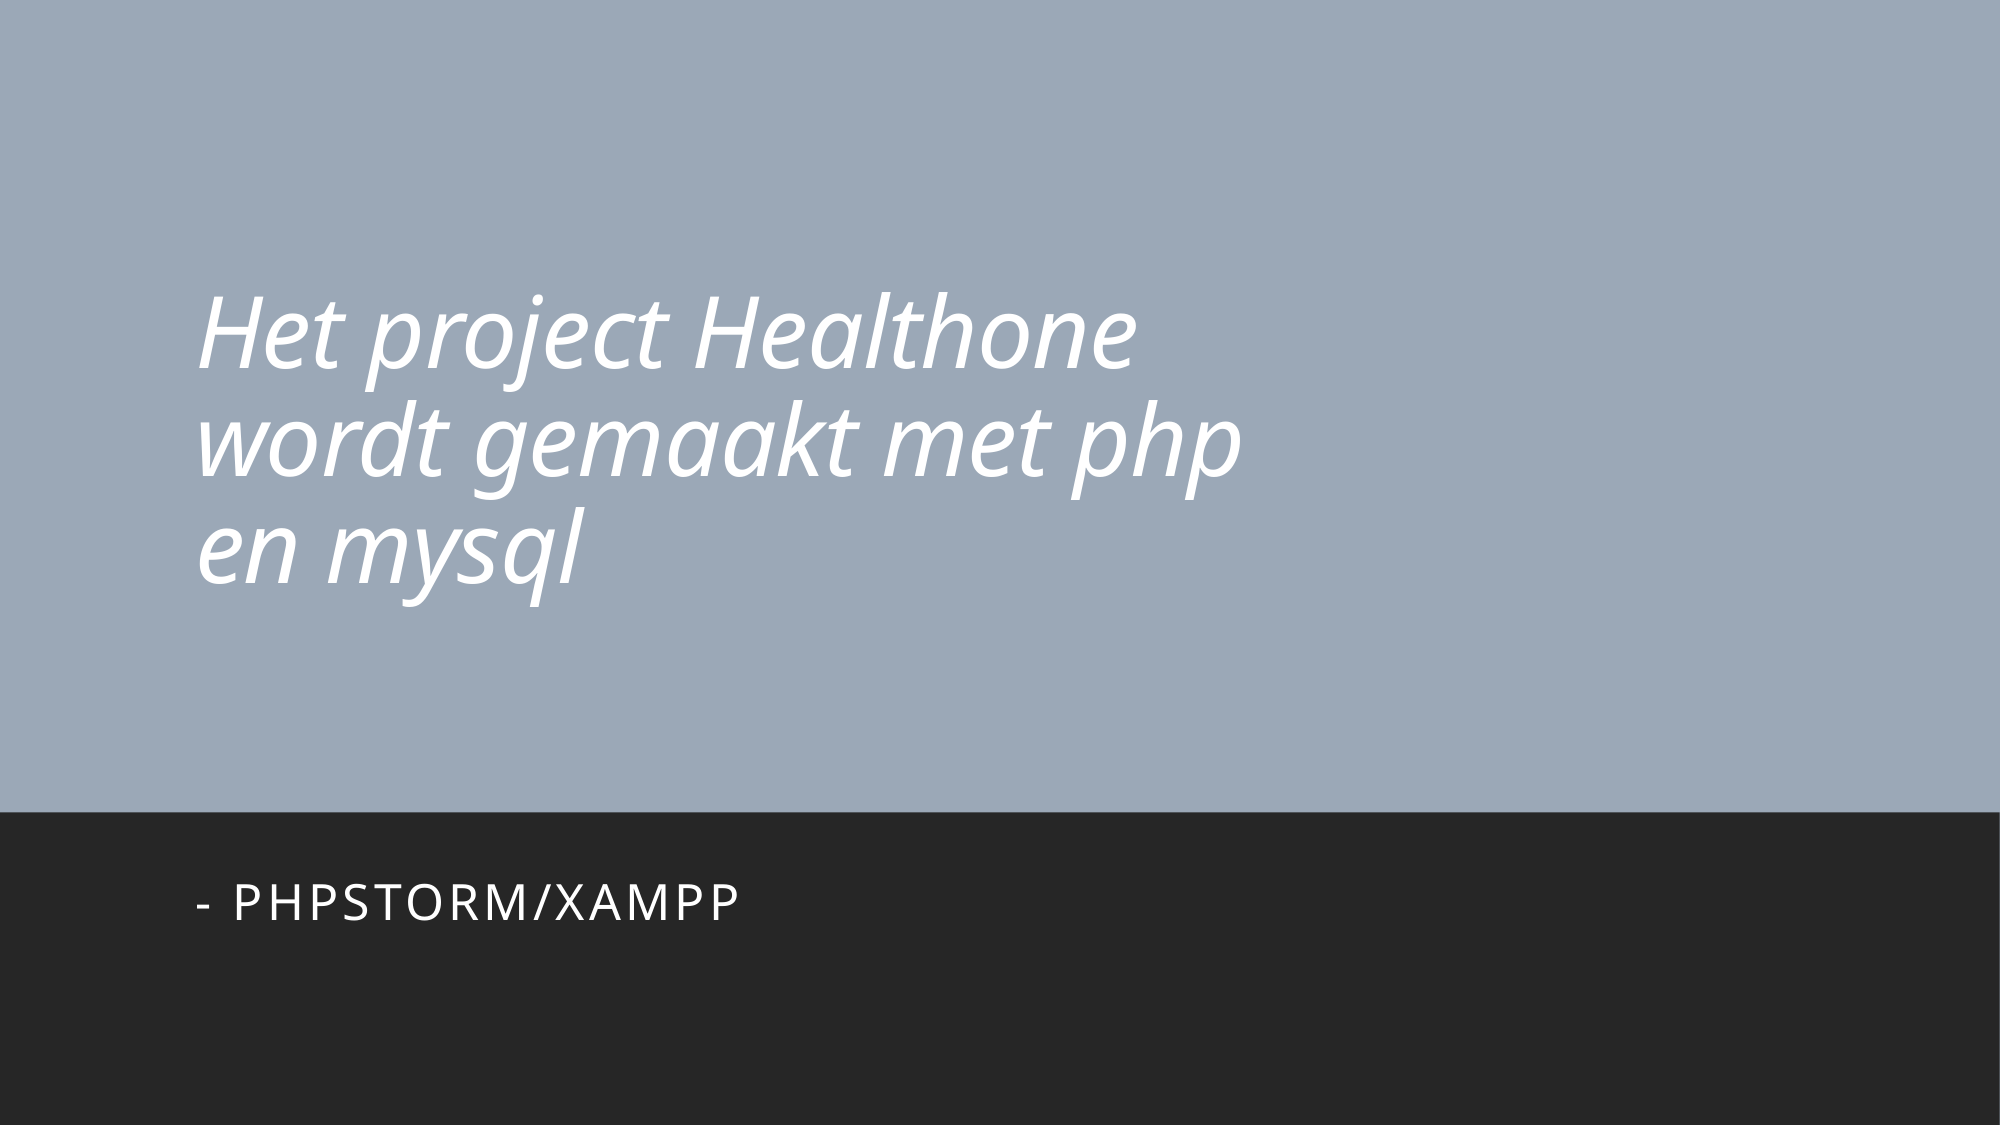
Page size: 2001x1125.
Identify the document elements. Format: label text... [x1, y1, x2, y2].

subtitle - phpStorm/XAMPP [180, 857, 1831, 1045]
text_box [0, 811, 2000, 1125]
text_box [0, 0, 2000, 811]
title Het project Healthone wordt gemaakt met php en mysql [180, 124, 1298, 763]
